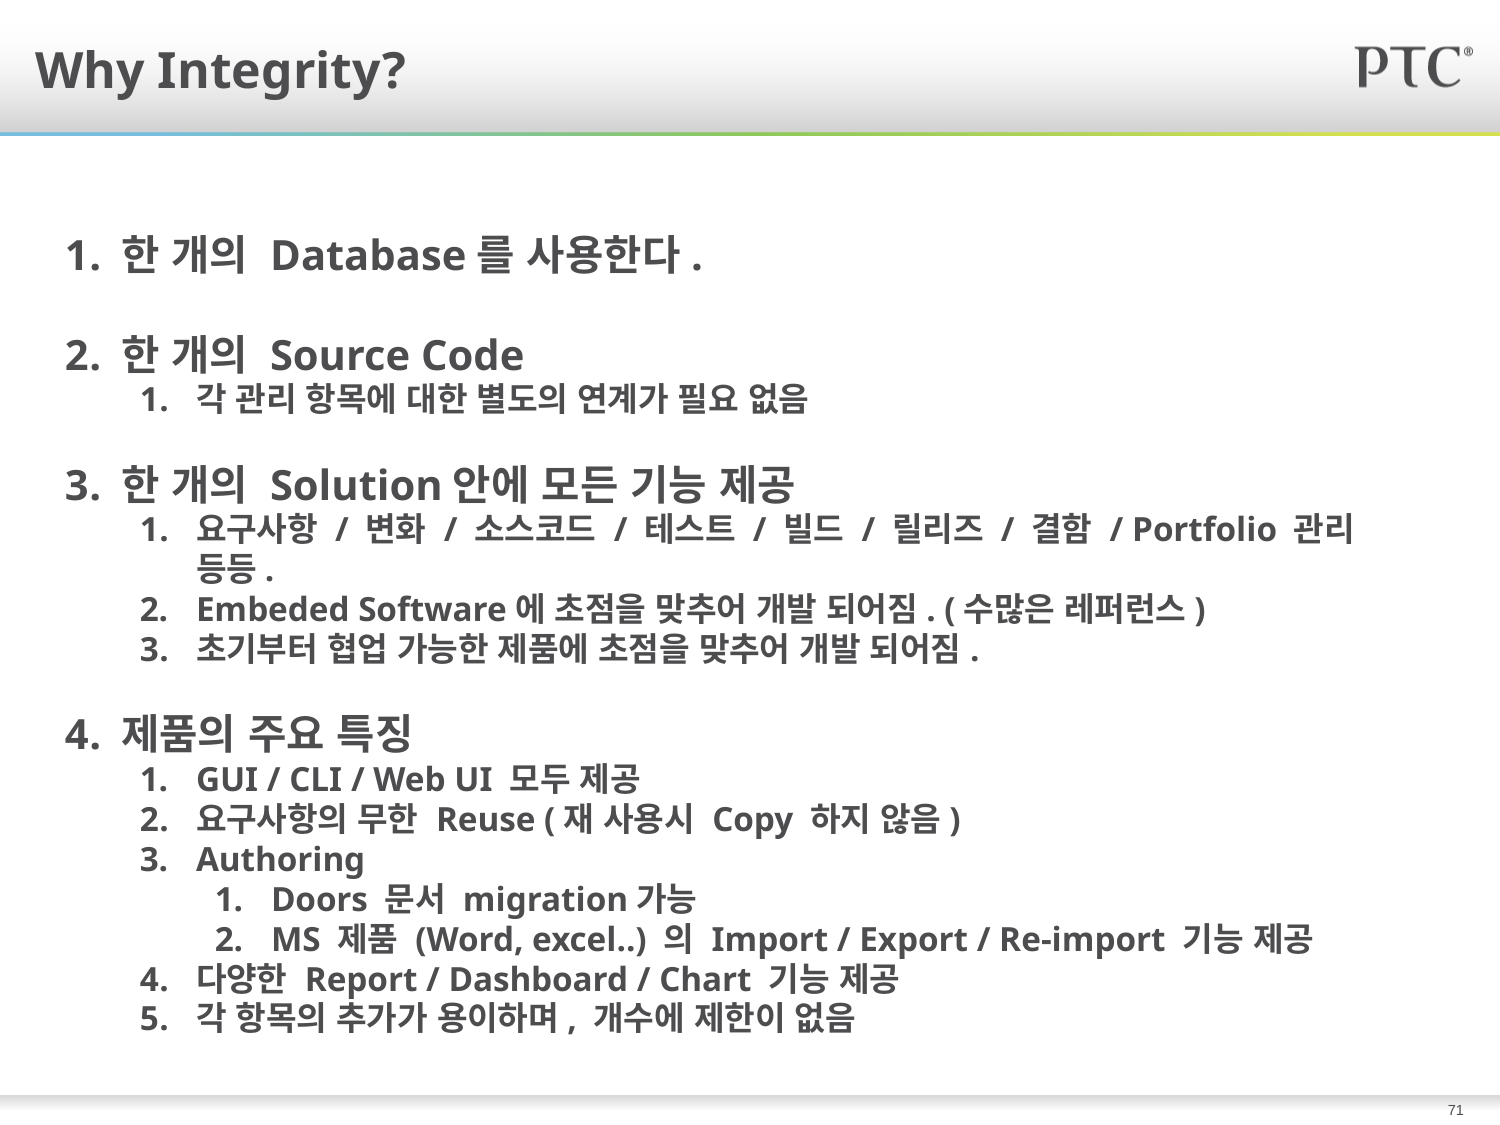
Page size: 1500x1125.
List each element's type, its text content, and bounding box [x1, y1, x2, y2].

title Why Integrity? [35, 31, 1285, 107]
text_box 한 개의 Database를 사용한다. 한 개의 Source Code 각 관리 항목에 대한 별도의 연계가 필요 없음 한 개의 Solution안에 모든 기능 제공 요구사항 / 변화 / 소스코드 / 테스트 / 빌드 / 릴리즈 / 결함 / Portfolio 관리 등등. Embeded Software에 초점을 맞추어 개발 되어짐. (수많은 레퍼런스) 초기부터 협업 가능한 제품에 초점을 맞추어 개발 되어짐. 제품의 주요 특징 GUI / CLI / Web UI 모두 제공 요구사항의 무한 Reuse (재 사용시 Copy 하지 않음) Authoring Doors 문서 migration가능 MS 제품 (Word, excel..) 의 Import / Export / Re-import 기능 제공 다양한 Report / Dashboard / Chart 기능 제공 각 항목의 추가가 용이하며, 개수에 제한이 없음 [64, 228, 1406, 1038]
picture [0, 0, 1500, 136]
